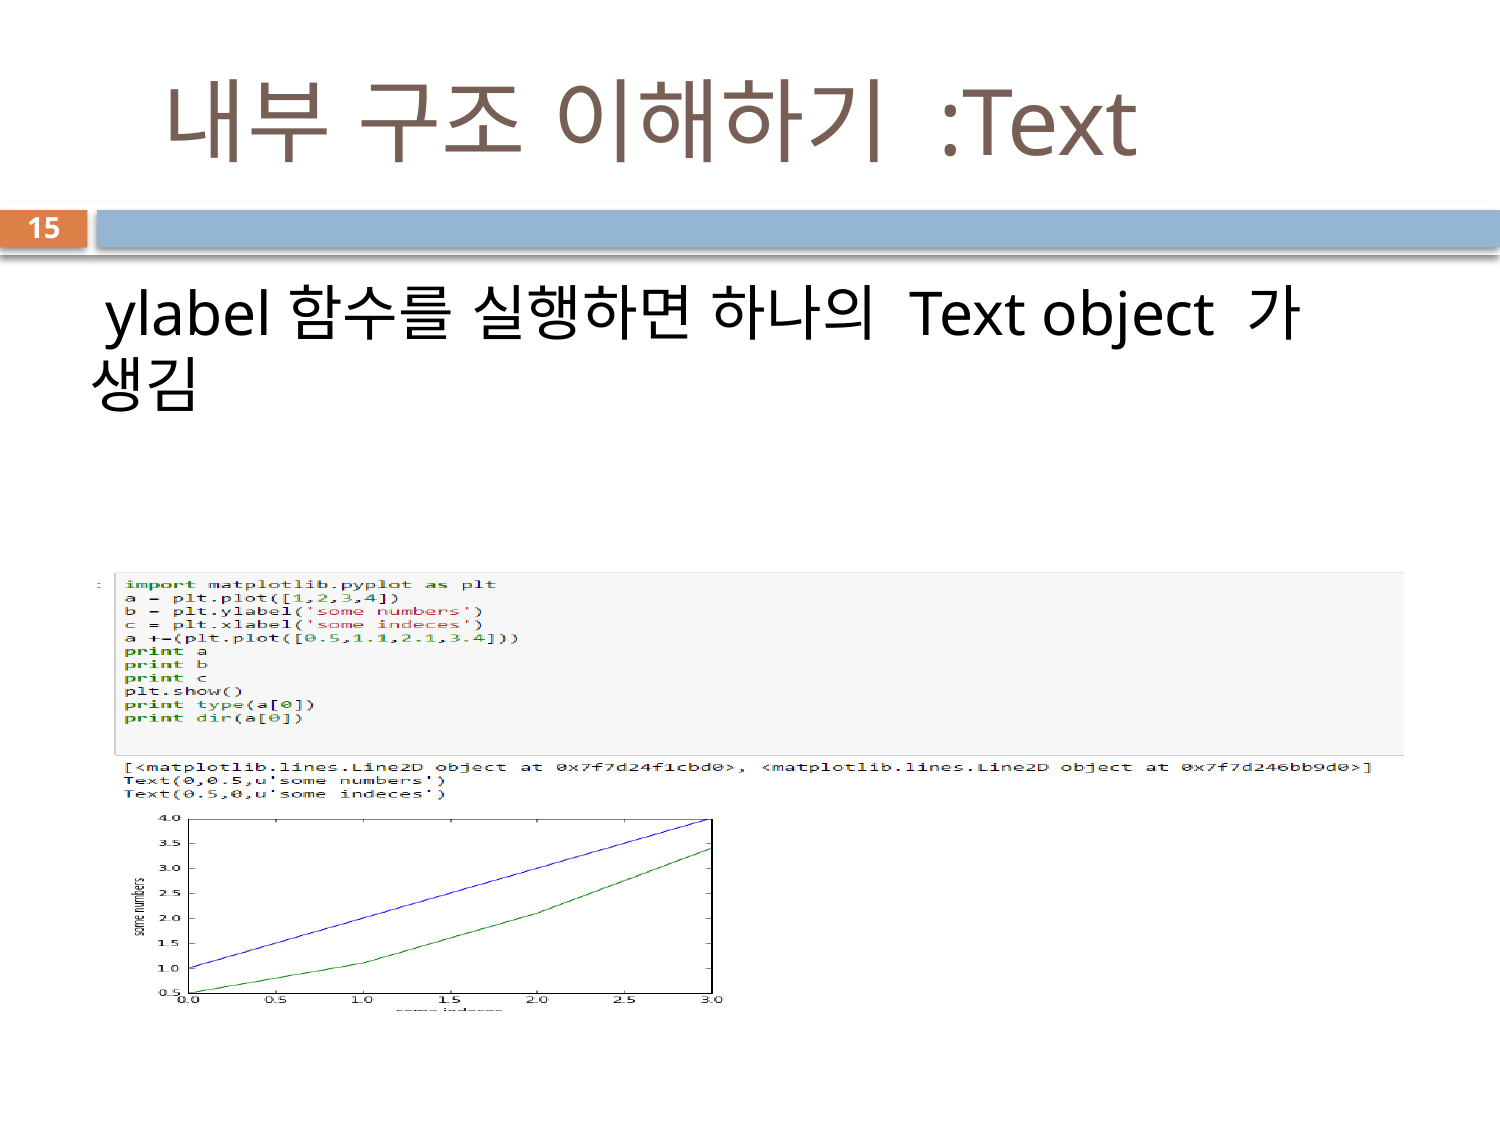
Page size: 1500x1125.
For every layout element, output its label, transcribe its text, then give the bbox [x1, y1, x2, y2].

picture [95, 562, 1405, 1011]
slide_number 15 [0, 208, 88, 249]
list ylabel함수를 실행하면 하나의 Text object 가 생김 [75, 267, 1425, 539]
title 내부 구조 이해하기 :Text [100, 37, 1438, 200]
